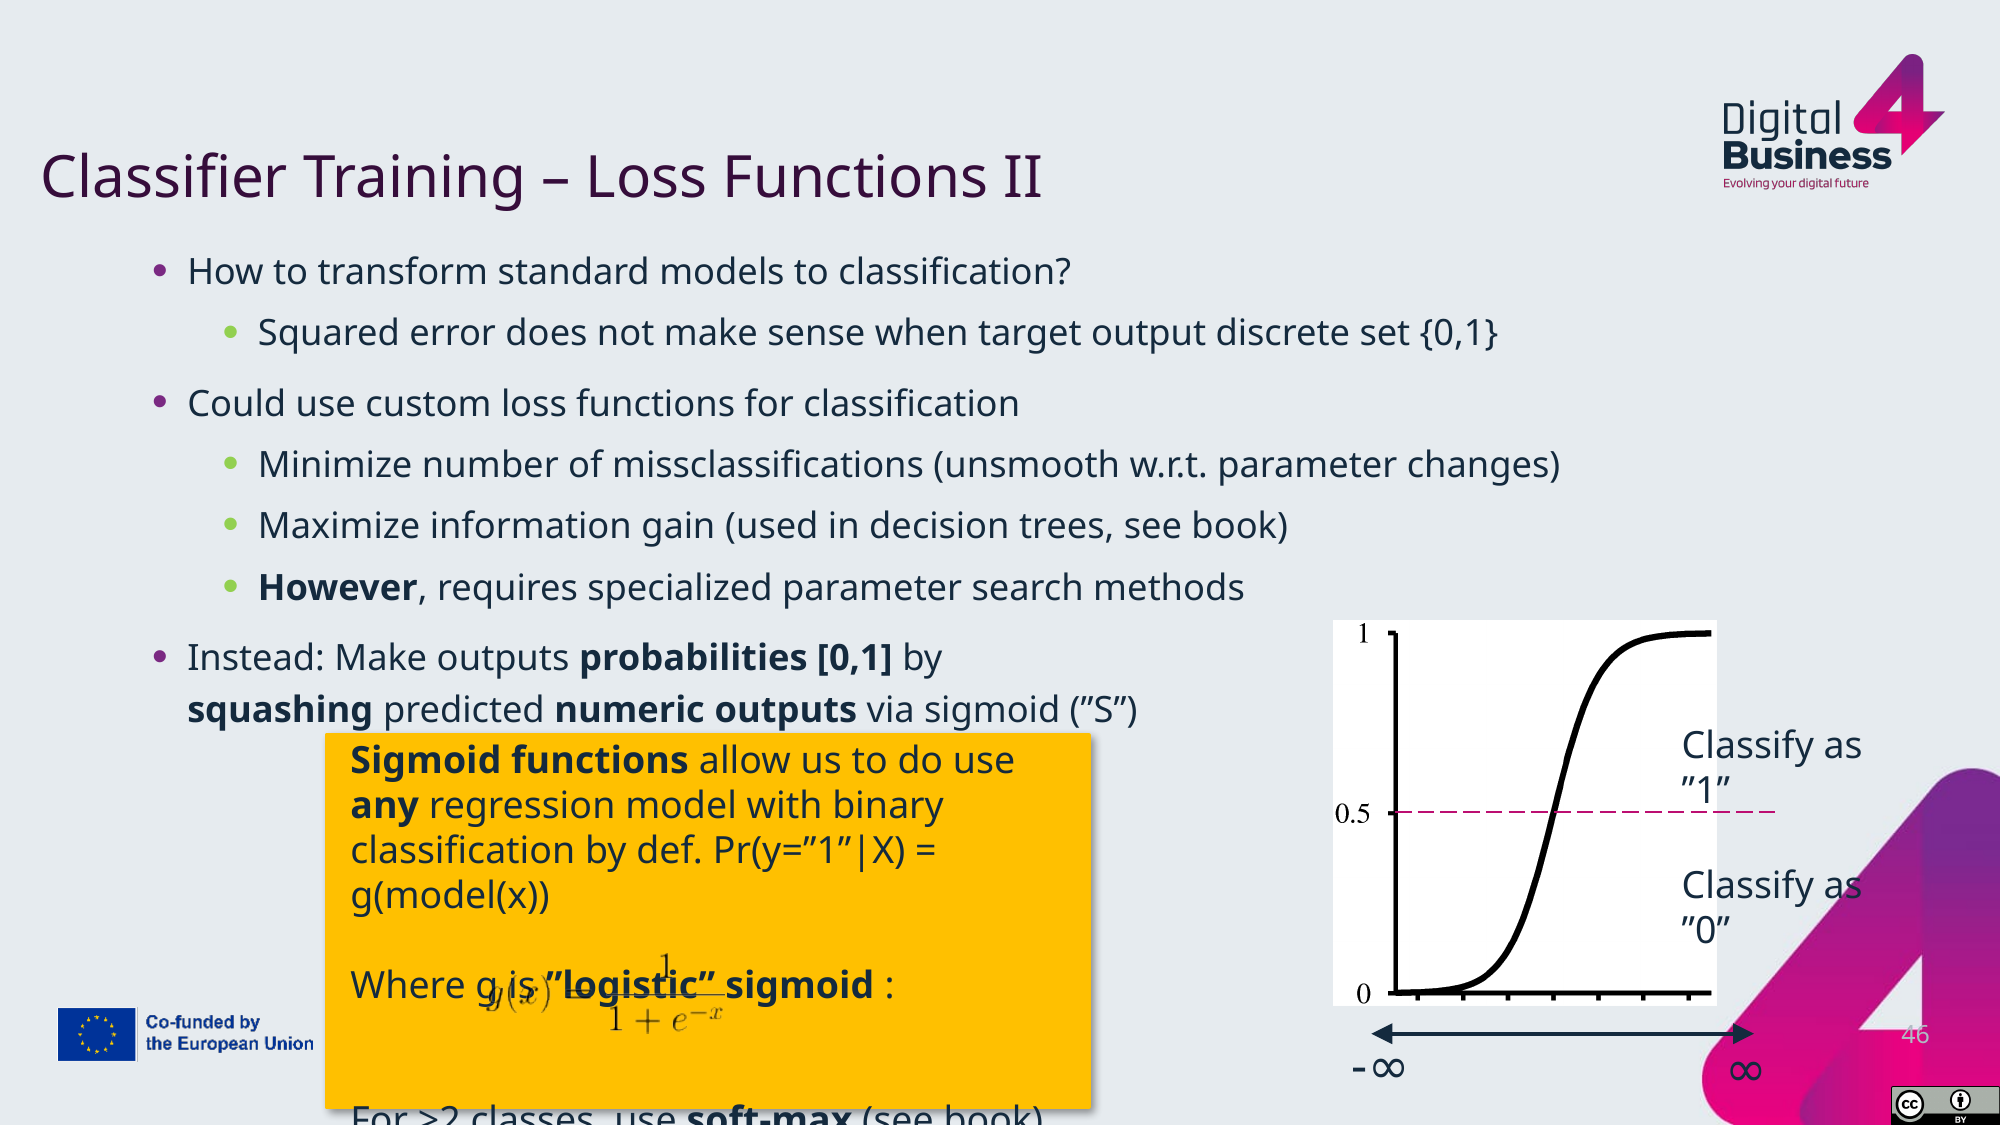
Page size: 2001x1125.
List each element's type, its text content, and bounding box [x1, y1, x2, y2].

text_box Classify as ”1” [1717, 713, 1915, 819]
text_box ∞ [1710, 1028, 1829, 1104]
picture [0, 0, 2000, 1125]
text_box [326, 739, 335, 1108]
picture [486, 953, 725, 1034]
text_box Sigmoid functions allow us to do use any regression model with binary classification by def. Pr(y=”1”|X) = g(model(x)) Where g is ”logistic” sigmoid : For >2 classes, use soft-max (see book) [335, 728, 1098, 1125]
slide_number 46 [1856, 1005, 1945, 1066]
text_box How to transform standard models to classification? Squared error does not make sense when target output discrete set {0,1} Could use custom loss functions for classification Minimize number of missclassifications (unsmooth w.r.t. parameter changes) Maximize information gain (used in decision trees, see book) However, requires specialized parameter search methods Instead: Make outputs probabilities [0,1] by squashing predicted numeric outputs via sigmoid (”S”) [137, 231, 1863, 739]
text_box Classify as ”0” [1717, 853, 1915, 959]
text_box -∞ [1337, 1026, 1456, 1101]
title Classifier Training – Loss Functions II [25, 0, 1829, 218]
